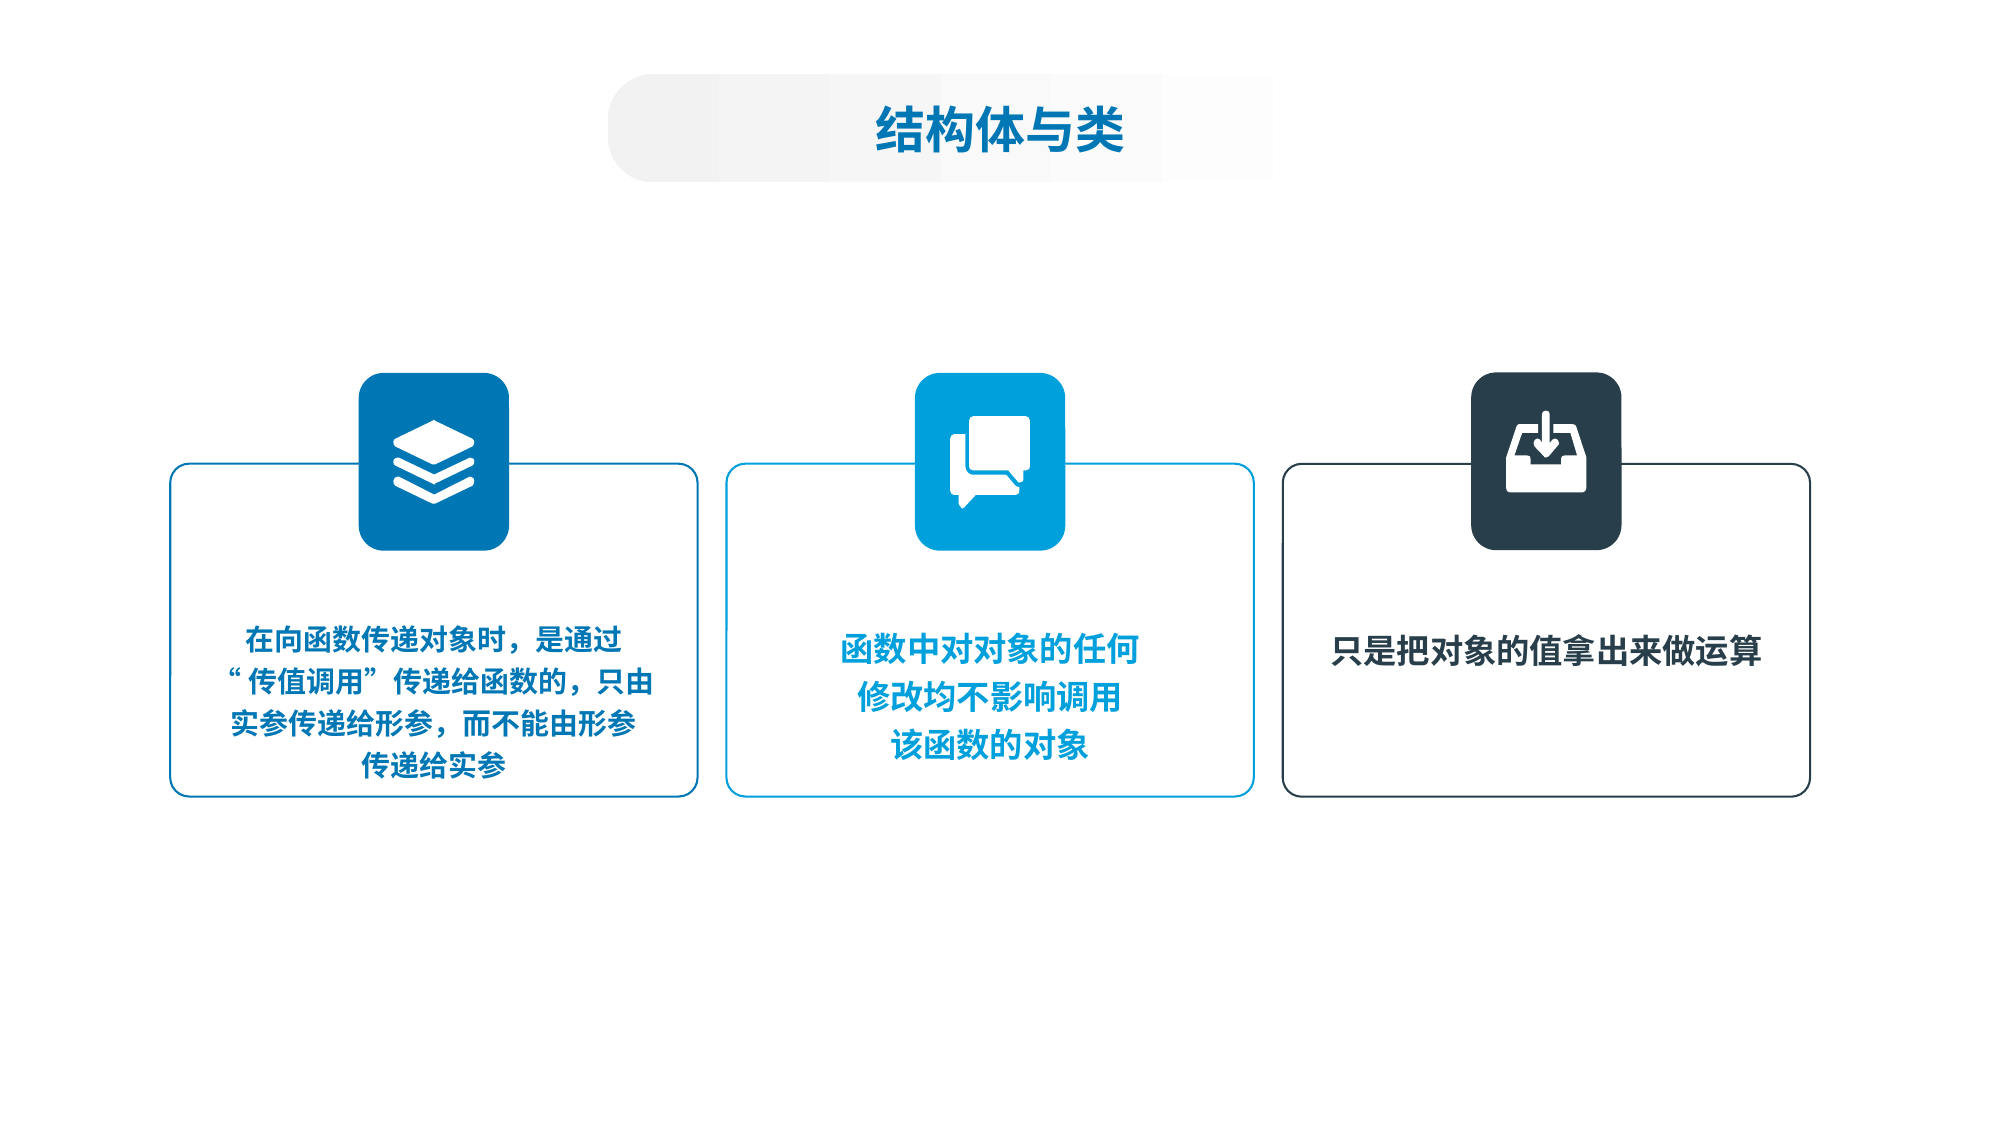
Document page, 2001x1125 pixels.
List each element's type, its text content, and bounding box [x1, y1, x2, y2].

text_box 结构体与类 [607, 73, 1393, 184]
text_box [170, 372, 698, 797]
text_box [1282, 372, 1811, 797]
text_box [726, 372, 1254, 802]
